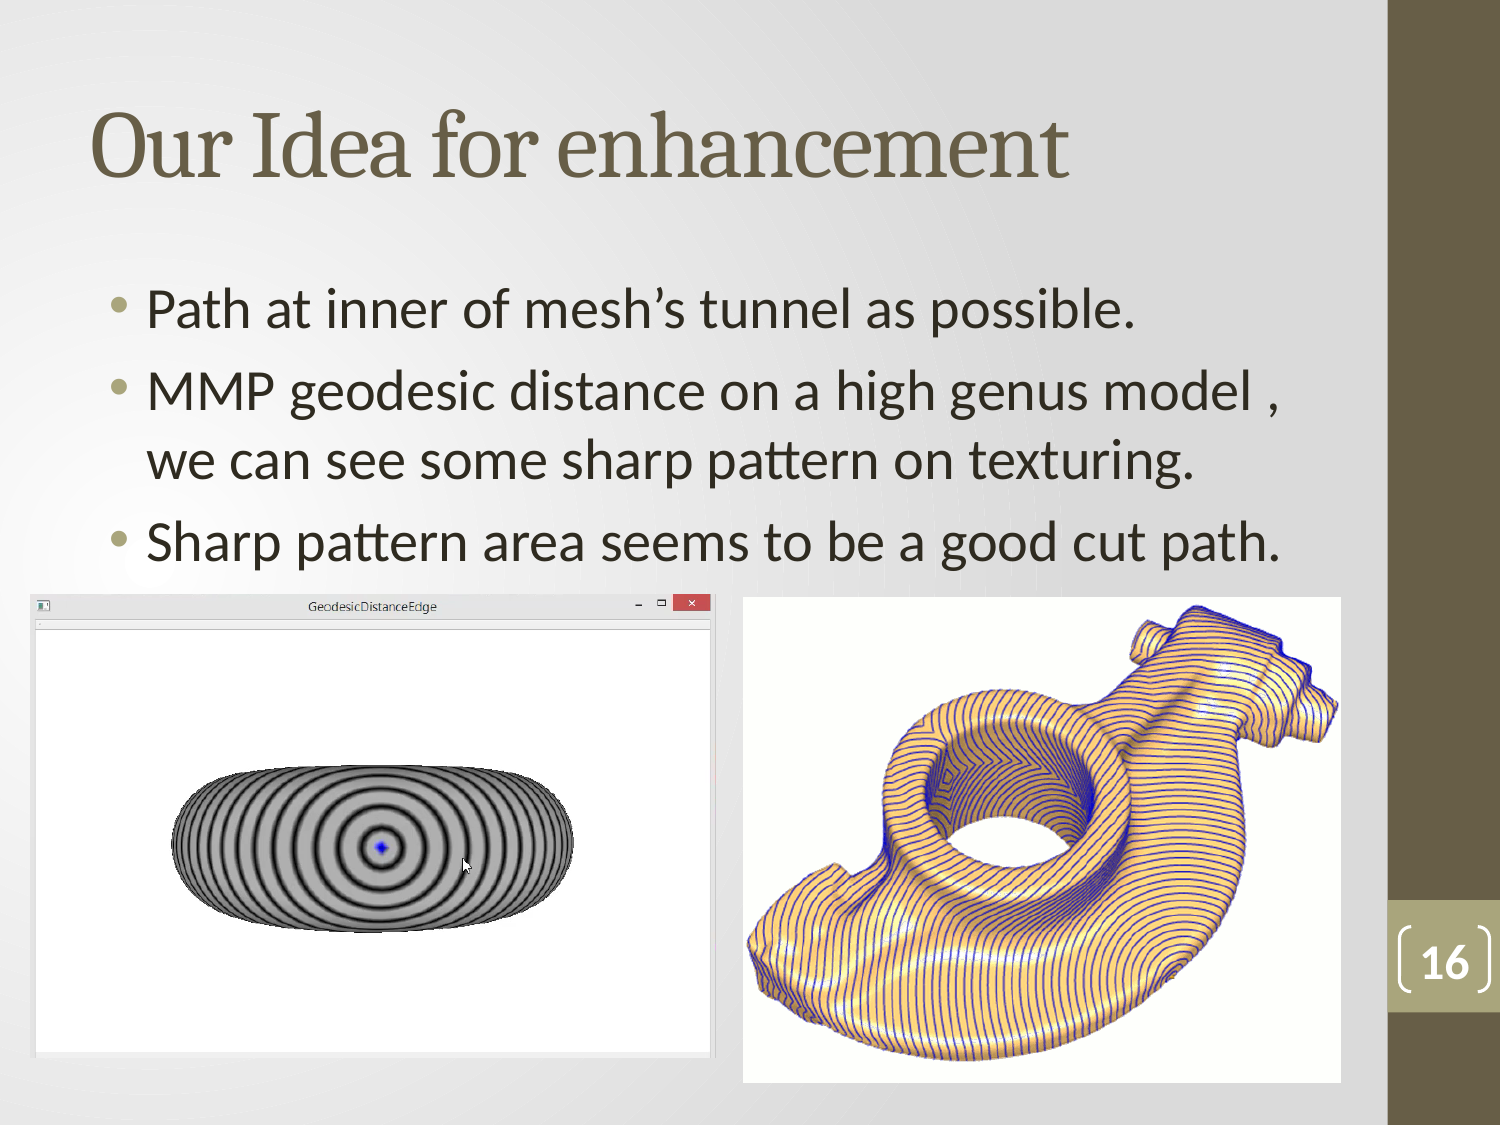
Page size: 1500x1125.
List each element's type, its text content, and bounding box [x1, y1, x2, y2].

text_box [28, 593, 718, 1060]
list Path at inner of mesh’s tunnel as possible. MMP geodesic distance on a high genus model , we can see some sharp pattern on texturing. Sharp pattern area seems to be a good cut path. [75, 262, 1325, 1050]
title Our Idea for enhancement [75, 45, 1325, 233]
slide_number 16 [1397, 925, 1492, 994]
picture [742, 596, 1342, 1083]
